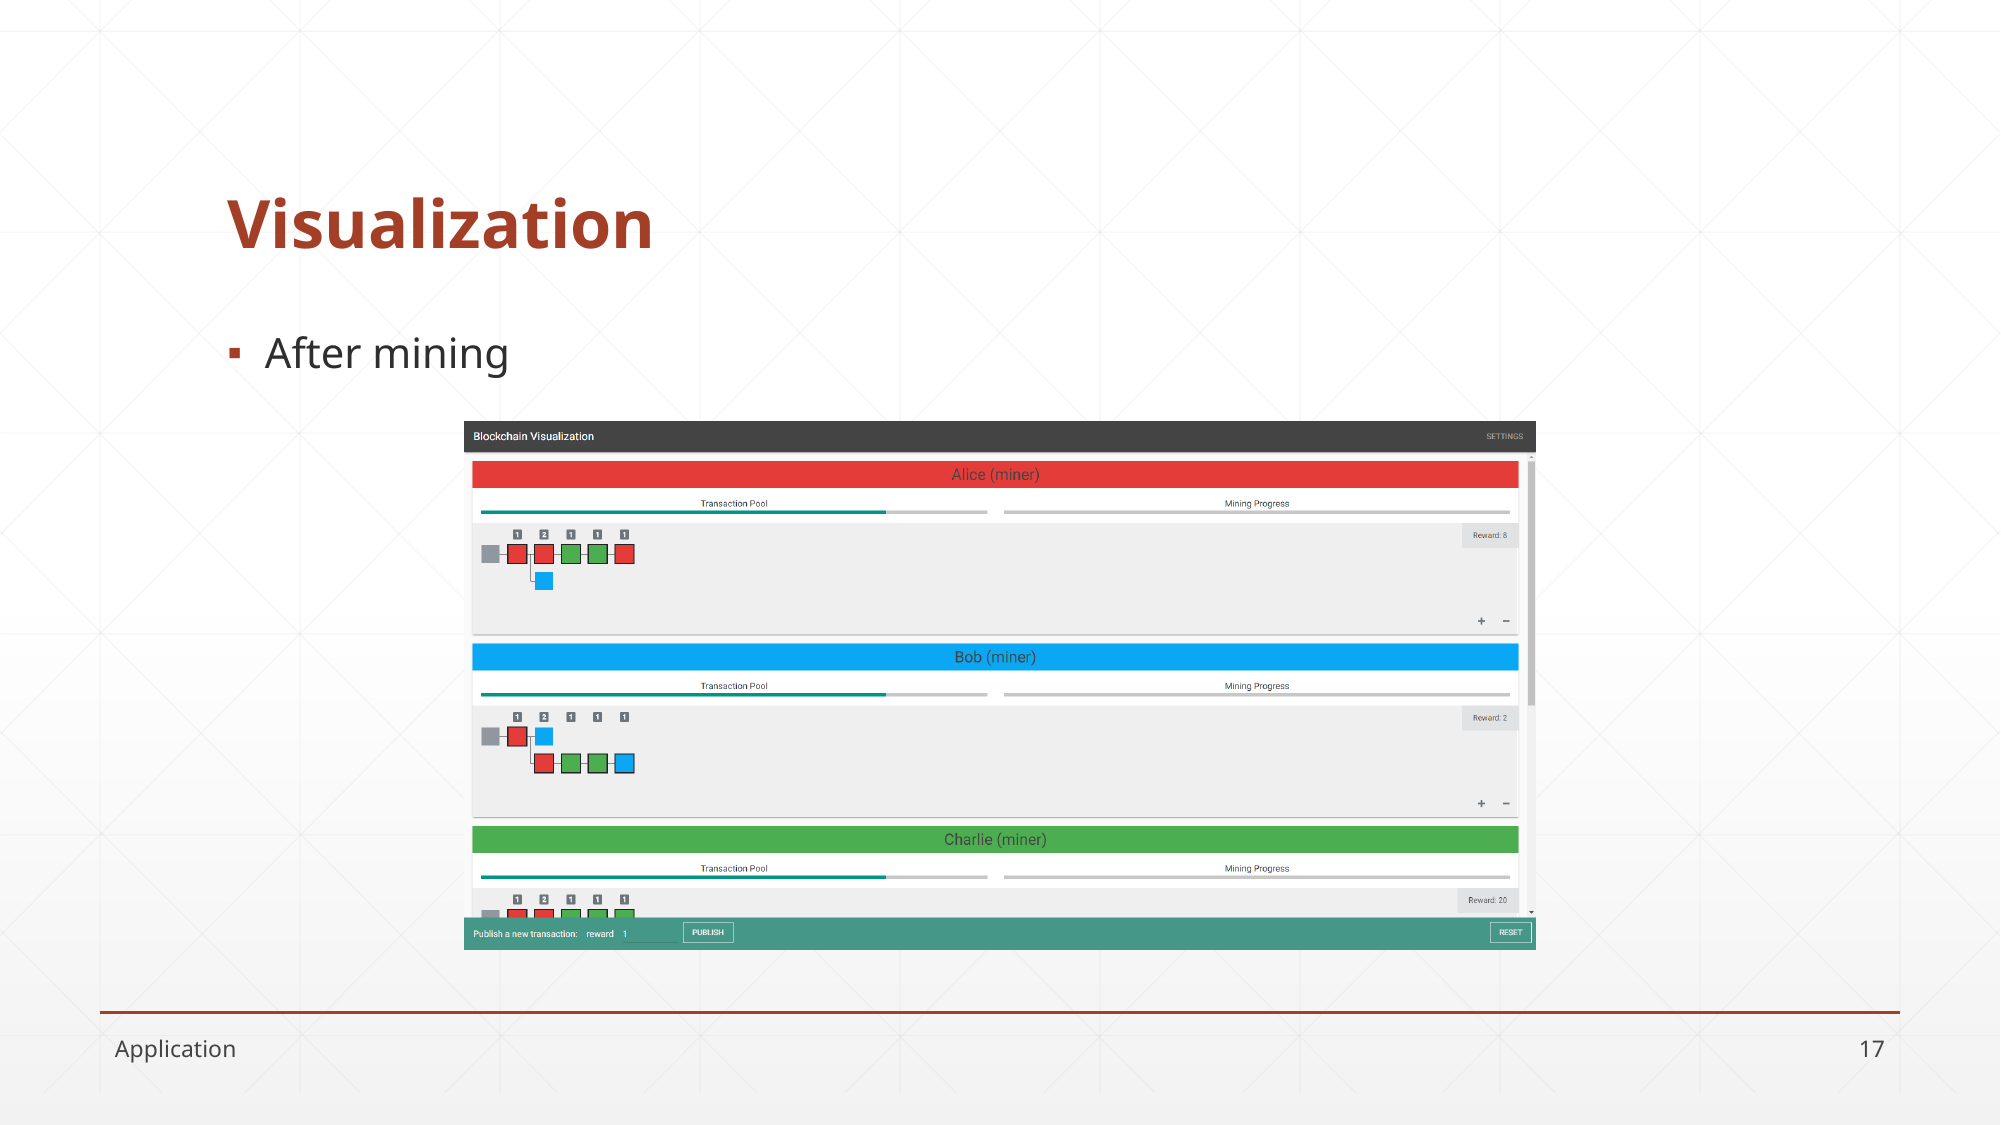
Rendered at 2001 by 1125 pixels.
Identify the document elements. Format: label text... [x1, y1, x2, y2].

footer Application [99, 1031, 1106, 1069]
title Visualization [212, 82, 1788, 271]
slide_number 17 [1749, 1031, 1901, 1069]
picture [464, 421, 1536, 950]
list After mining [212, 324, 1788, 950]
